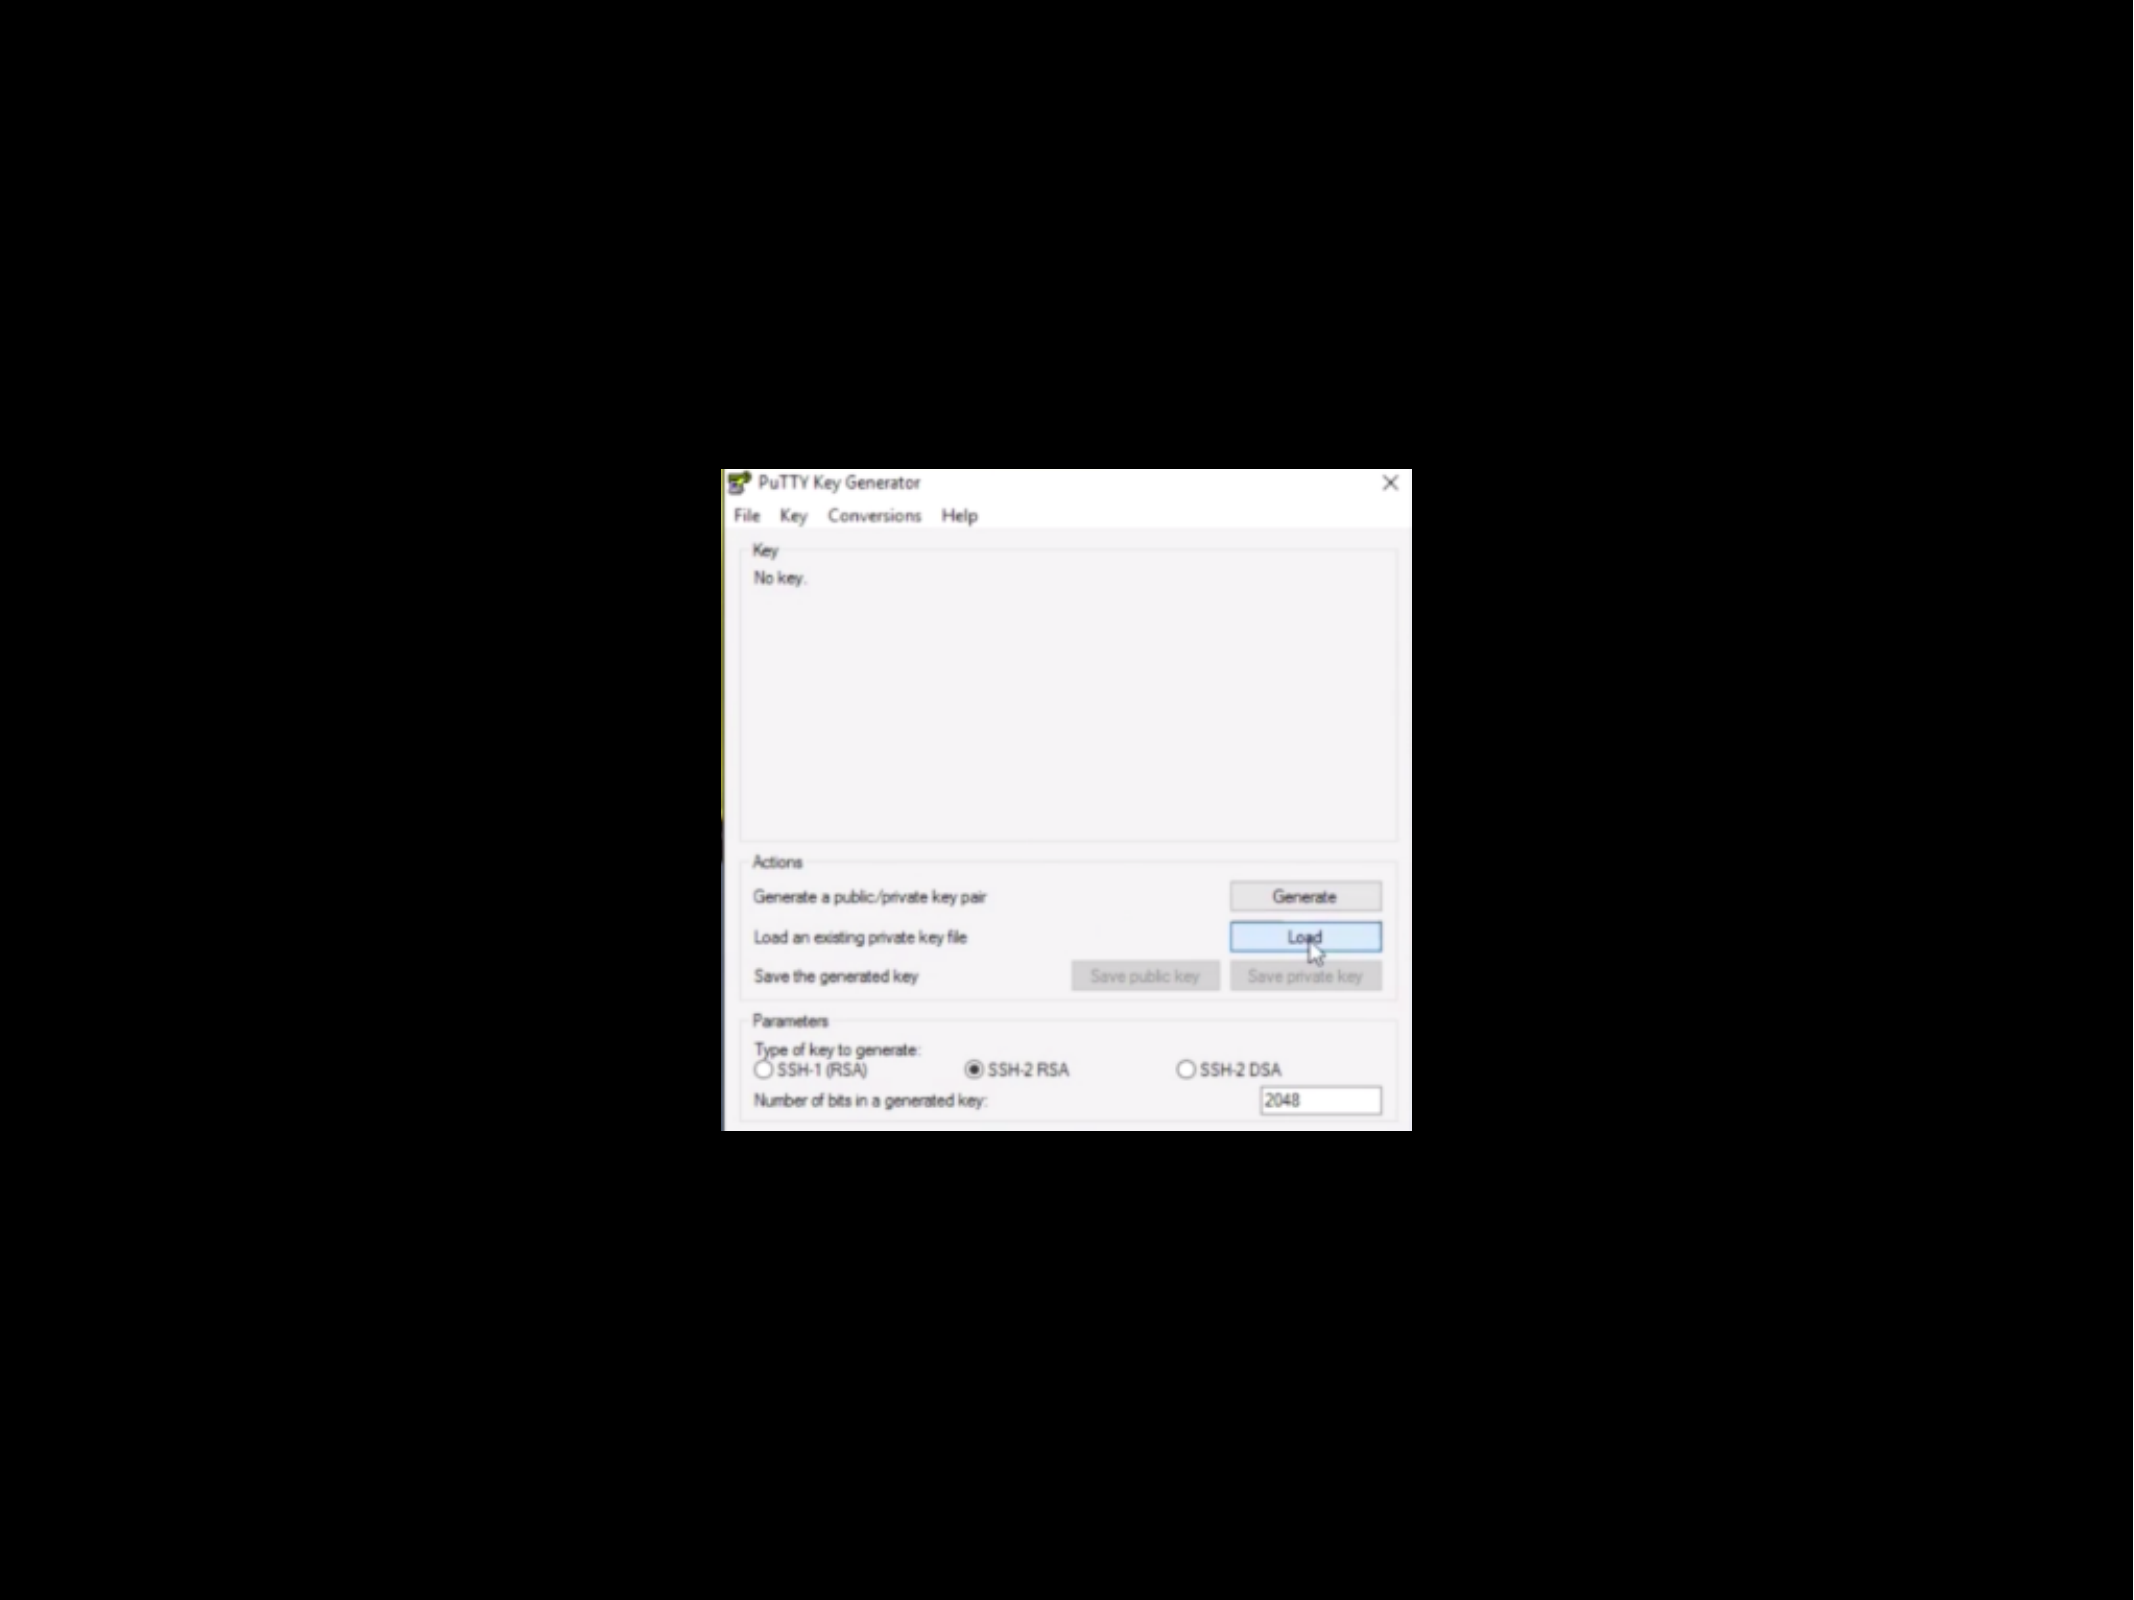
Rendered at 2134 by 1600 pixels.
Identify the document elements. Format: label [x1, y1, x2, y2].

picture [721, 469, 1412, 1131]
